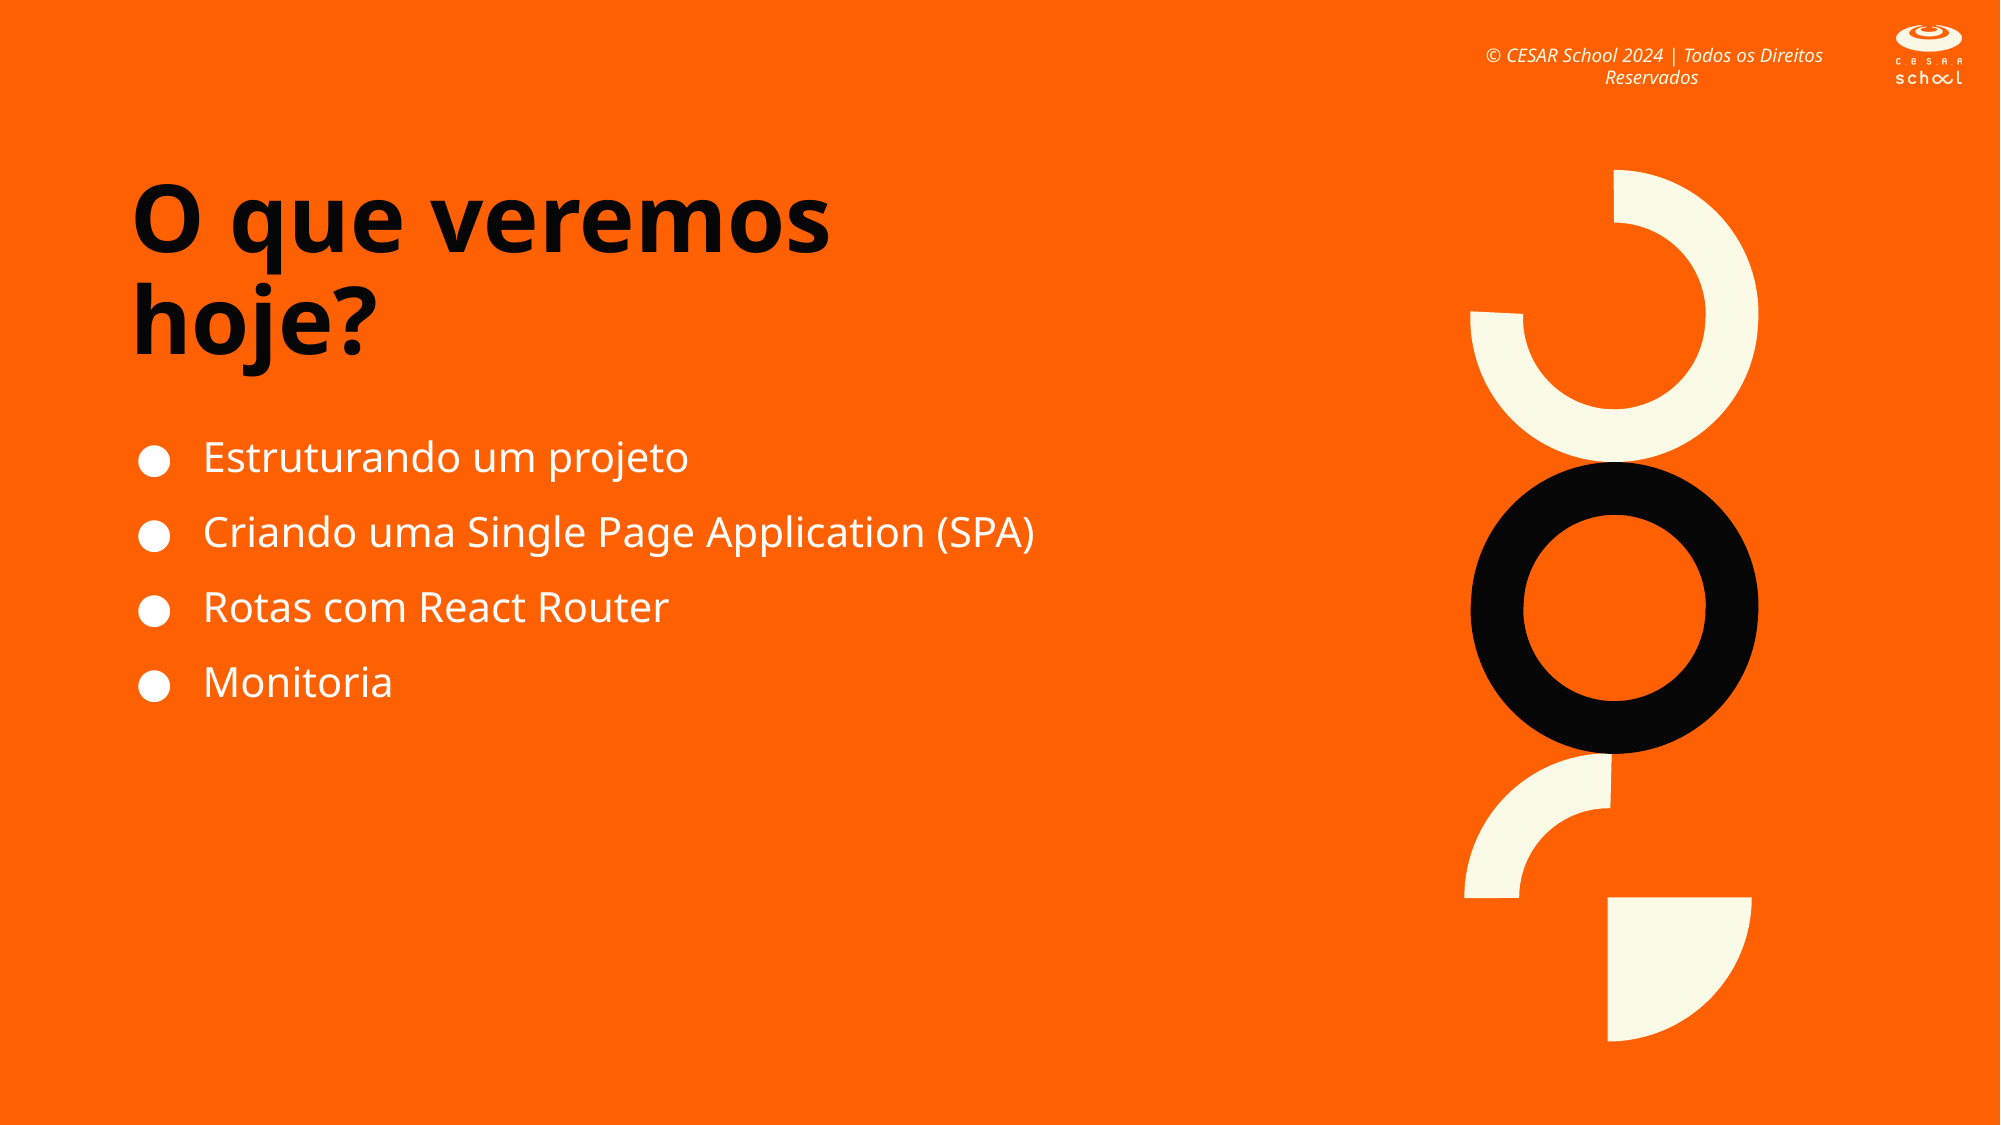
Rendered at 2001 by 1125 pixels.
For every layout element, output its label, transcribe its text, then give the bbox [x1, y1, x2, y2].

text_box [1464, 752, 1753, 1042]
text_box [1613, 169, 1759, 317]
text_box O que veremos hoje? [40, 157, 1033, 341]
text_box Estruturando um projeto Criando uma Single Page Application (SPA) Rotas com React Router Monitoria [112, 391, 1228, 861]
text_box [1470, 461, 1759, 754]
text_box [1470, 311, 1616, 460]
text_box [1432, 25, 1963, 84]
text_box [1615, 317, 1759, 460]
